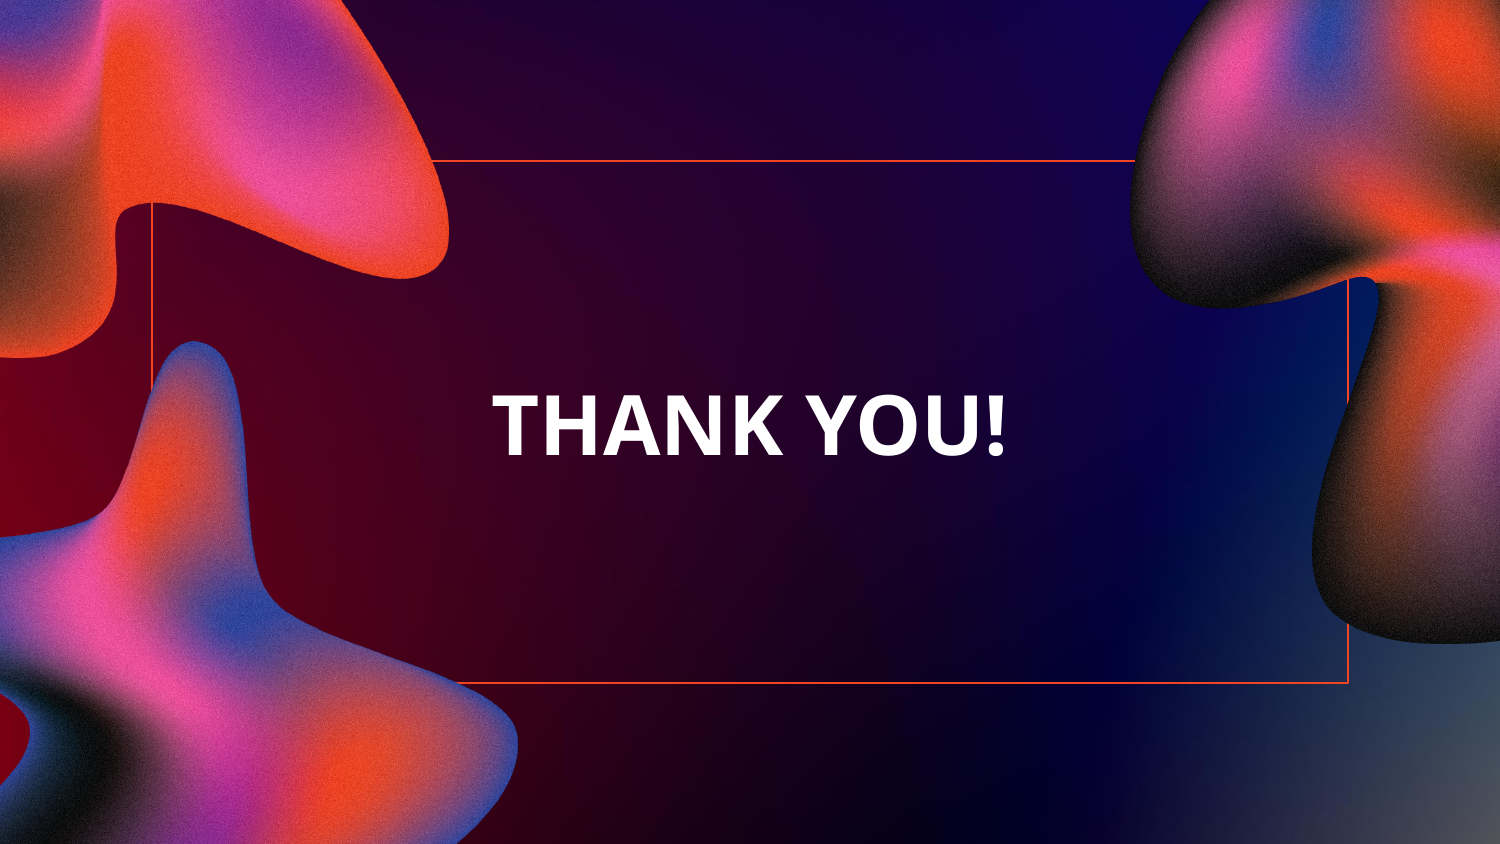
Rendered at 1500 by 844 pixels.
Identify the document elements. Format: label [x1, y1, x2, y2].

picture [0, 0, 1500, 844]
text_box [453, 145, 1349, 684]
